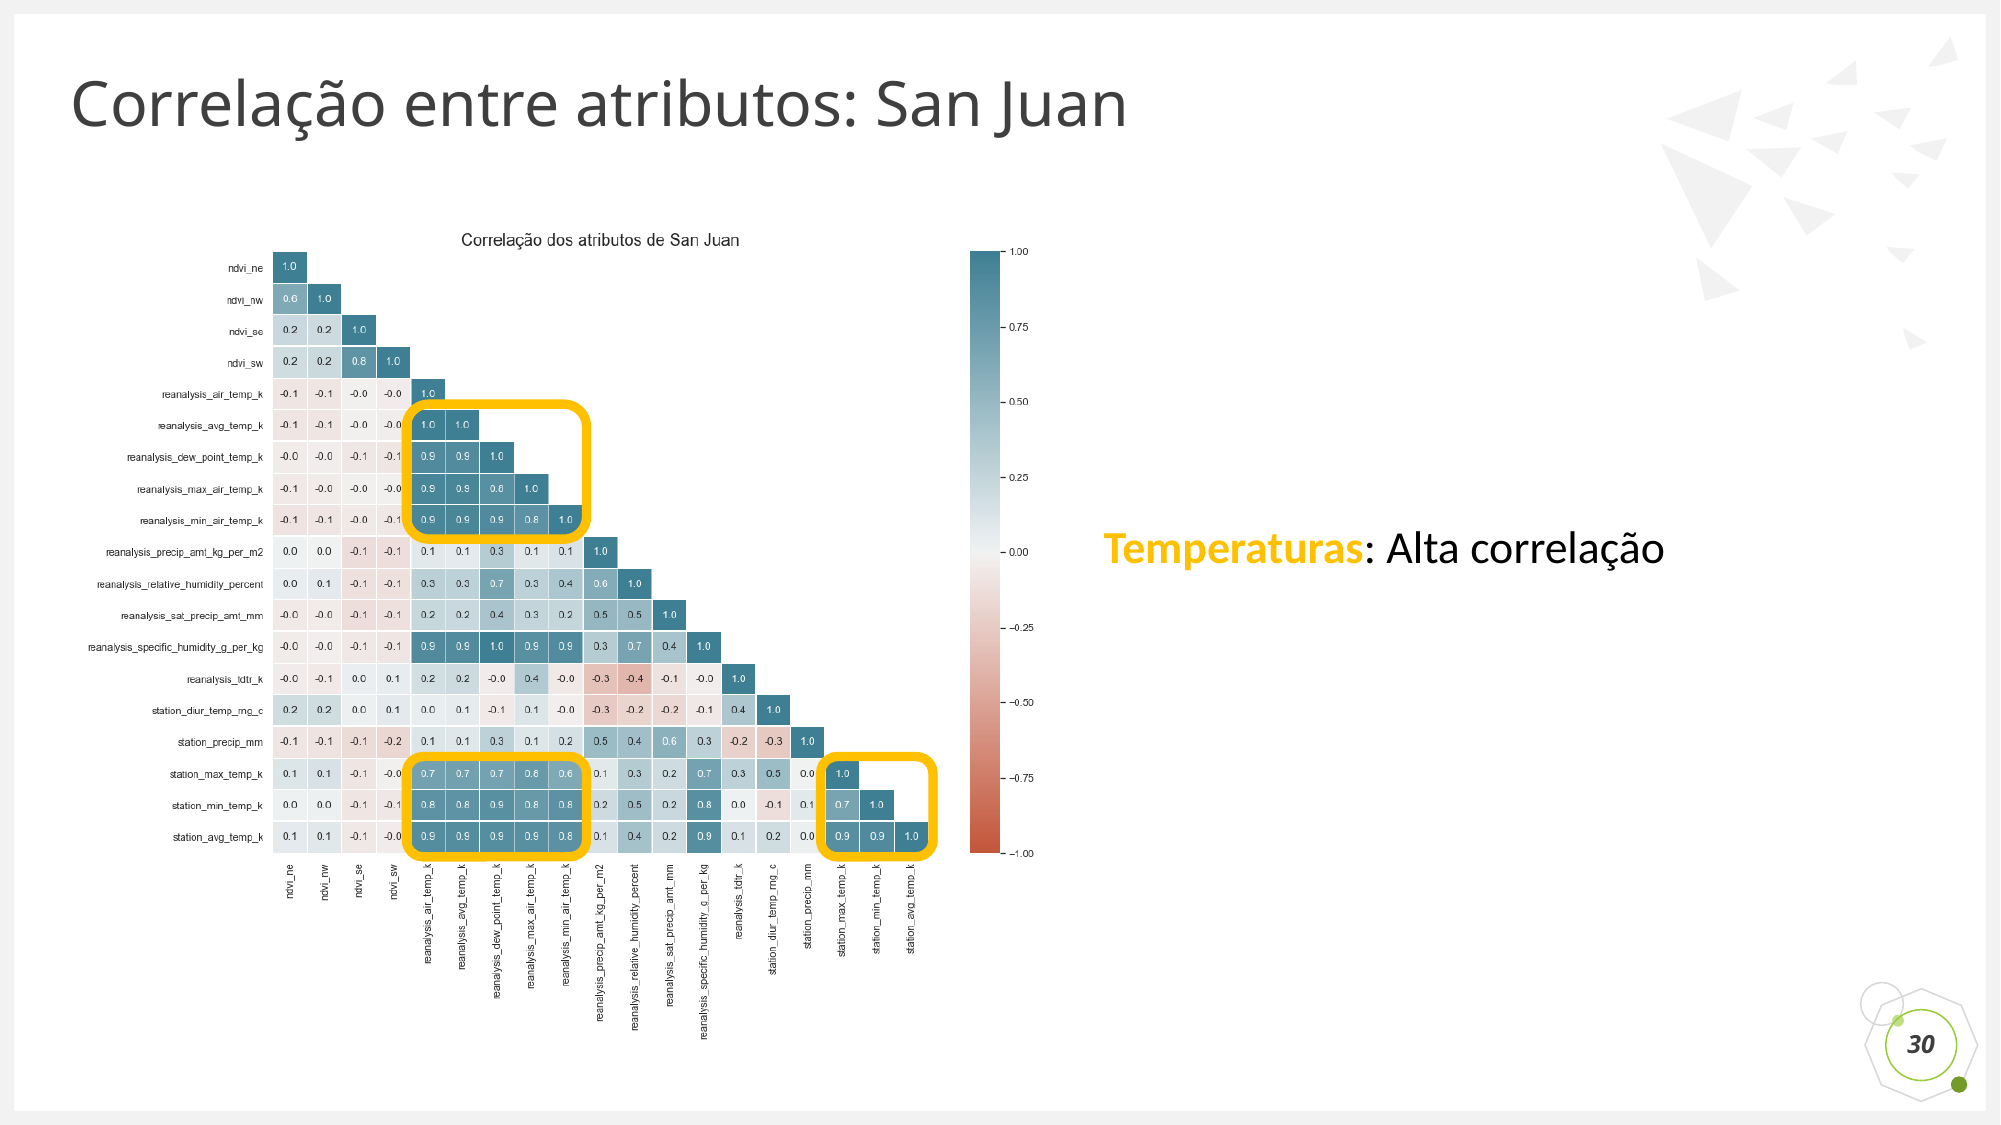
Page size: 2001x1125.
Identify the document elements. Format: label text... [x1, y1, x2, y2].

title Correlação entre atributos: San Juan [70, 70, 1932, 142]
picture [80, 226, 1040, 1045]
text_box Temperaturas: Alta correlação [1103, 517, 1922, 628]
slide_number ‹#› [1885, 1008, 1958, 1082]
